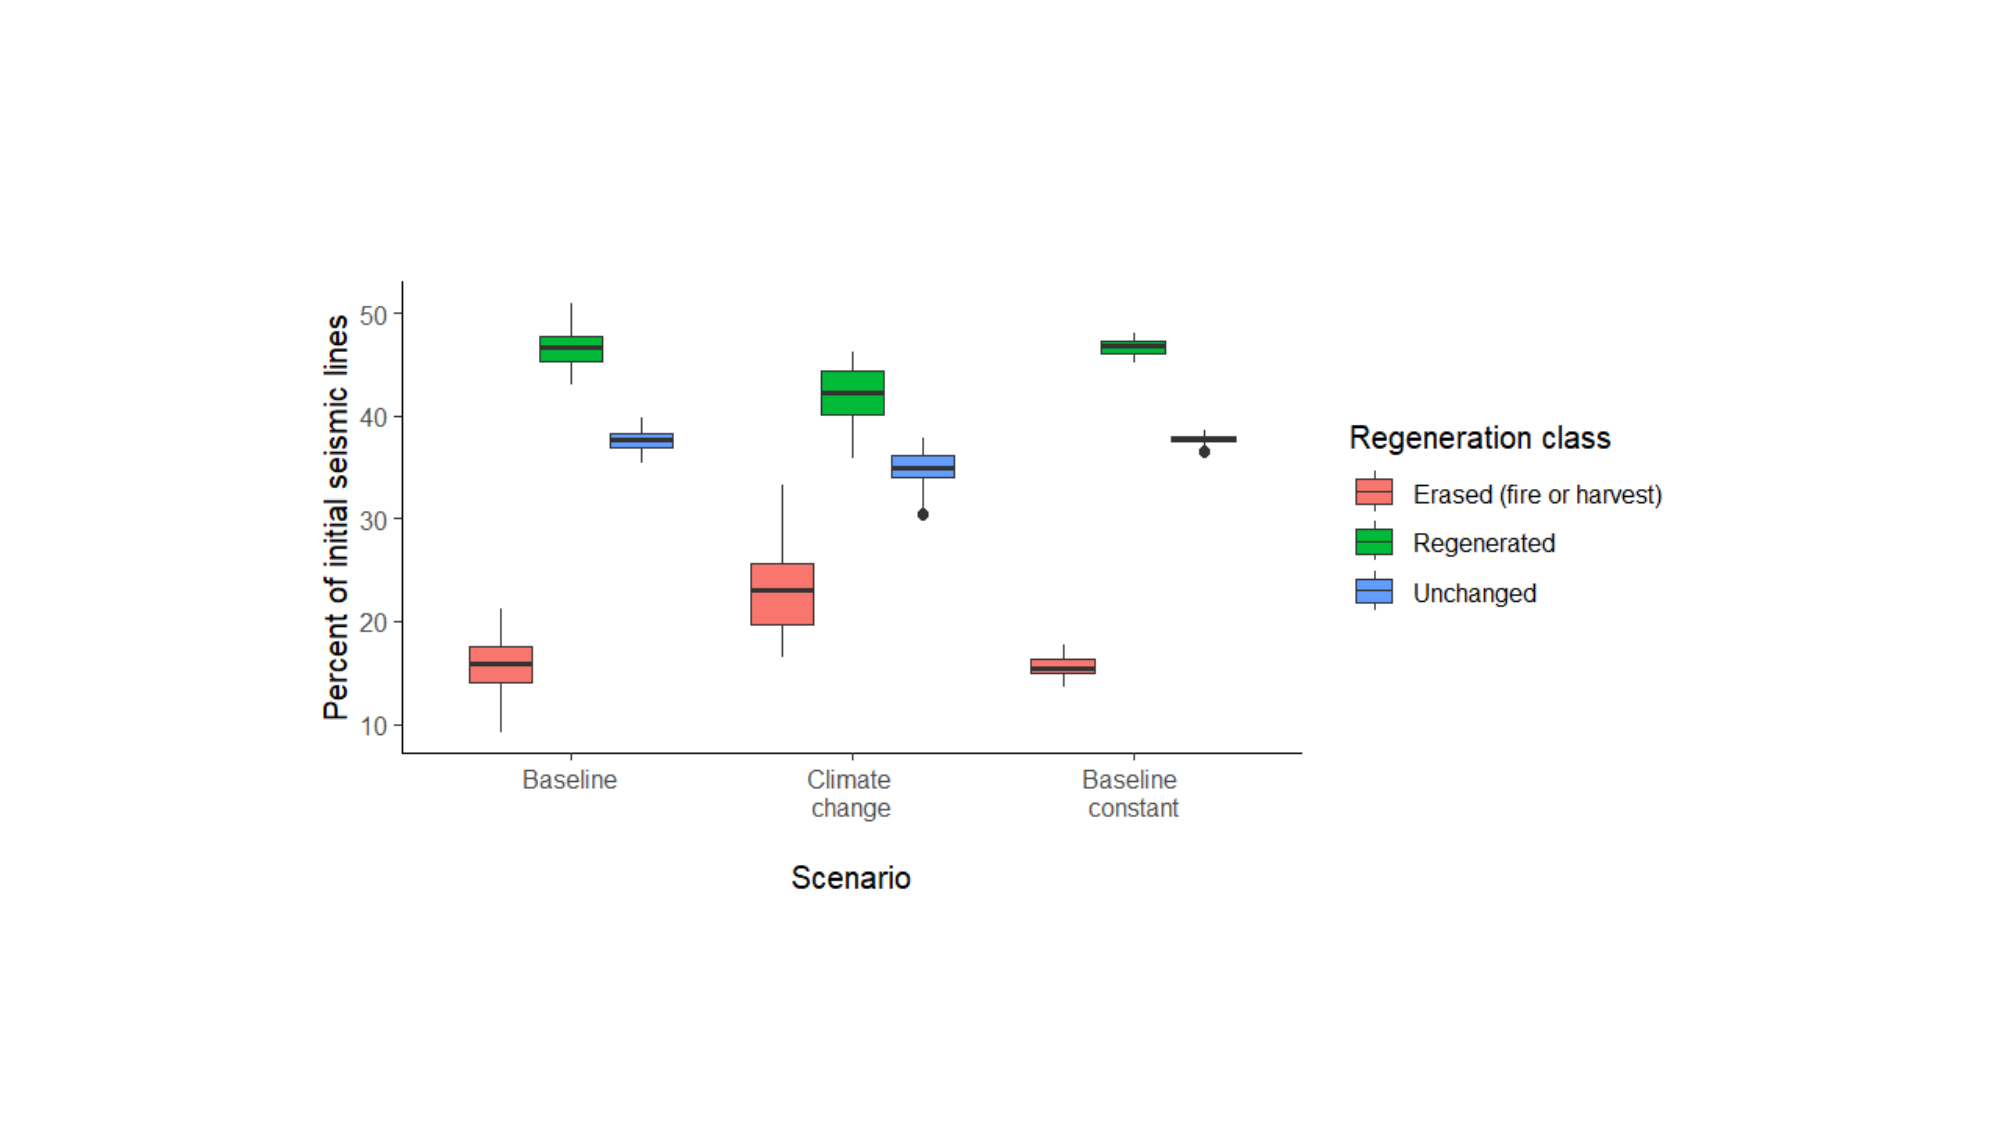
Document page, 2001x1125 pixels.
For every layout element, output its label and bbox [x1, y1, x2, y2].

picture [305, 214, 1695, 911]
